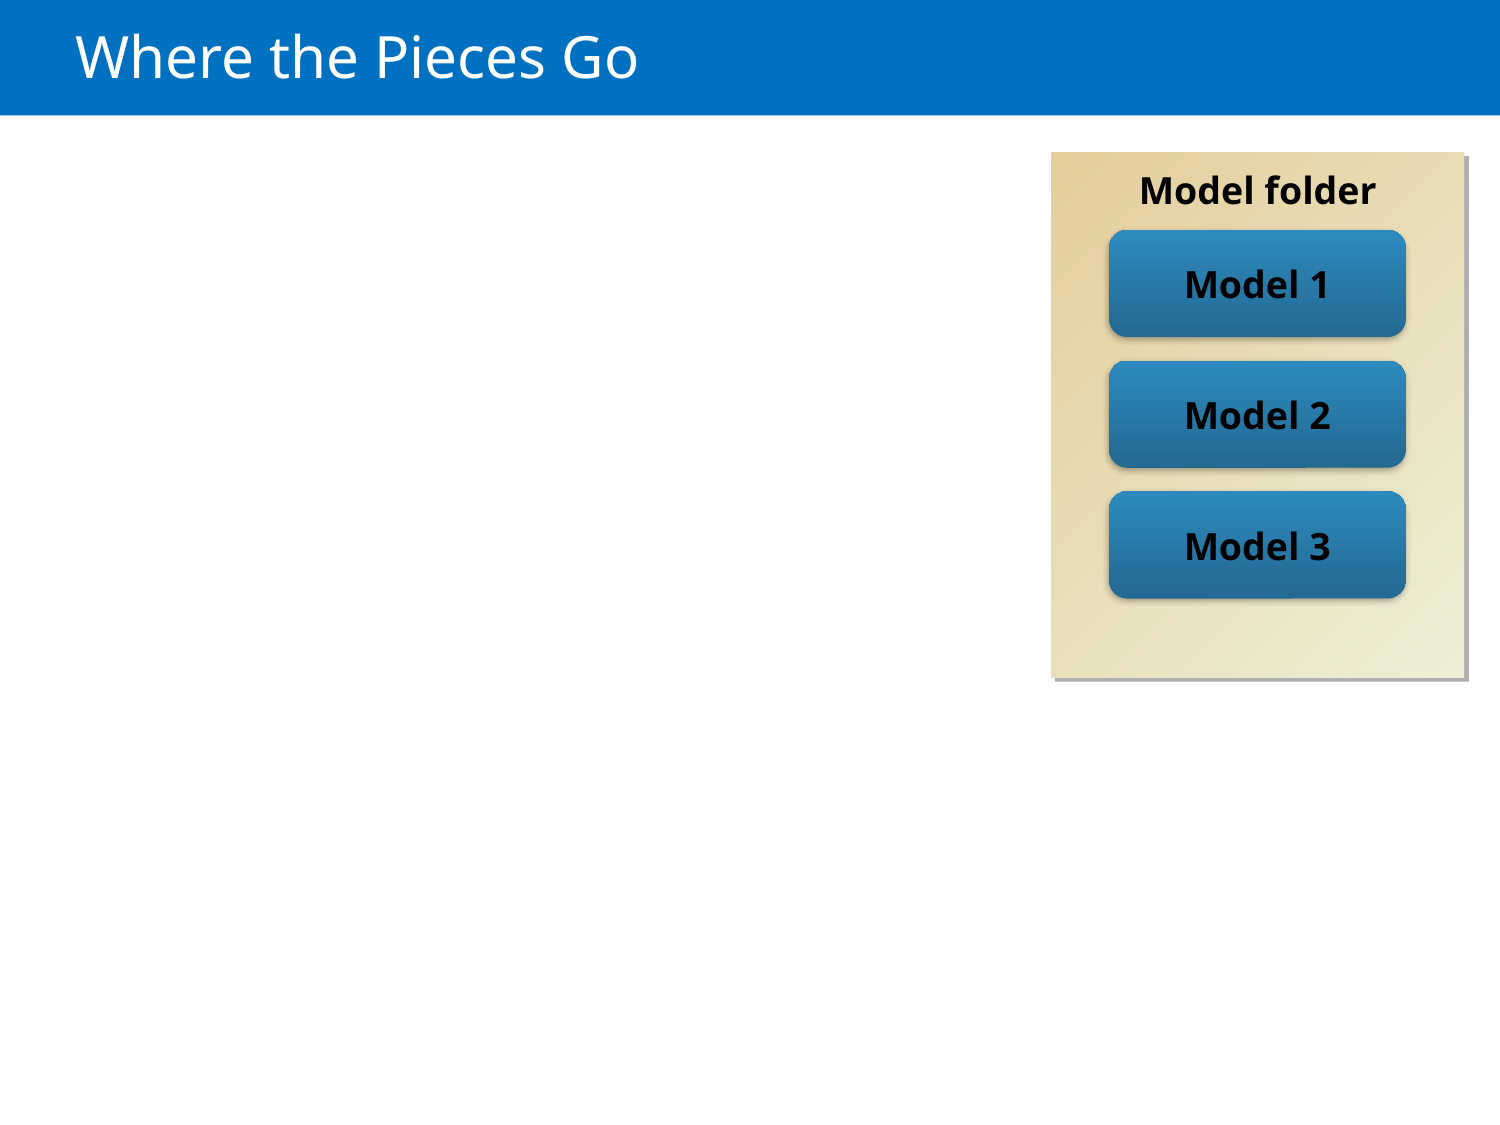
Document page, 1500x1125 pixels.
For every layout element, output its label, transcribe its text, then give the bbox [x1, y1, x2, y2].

text_box Model 3 [1109, 491, 1406, 599]
text_box Model 2 [1109, 360, 1406, 468]
text_box Model 1 [1109, 229, 1406, 338]
text_box Model folder [1051, 152, 1465, 678]
title Where the Pieces Go [75, 0, 1351, 122]
